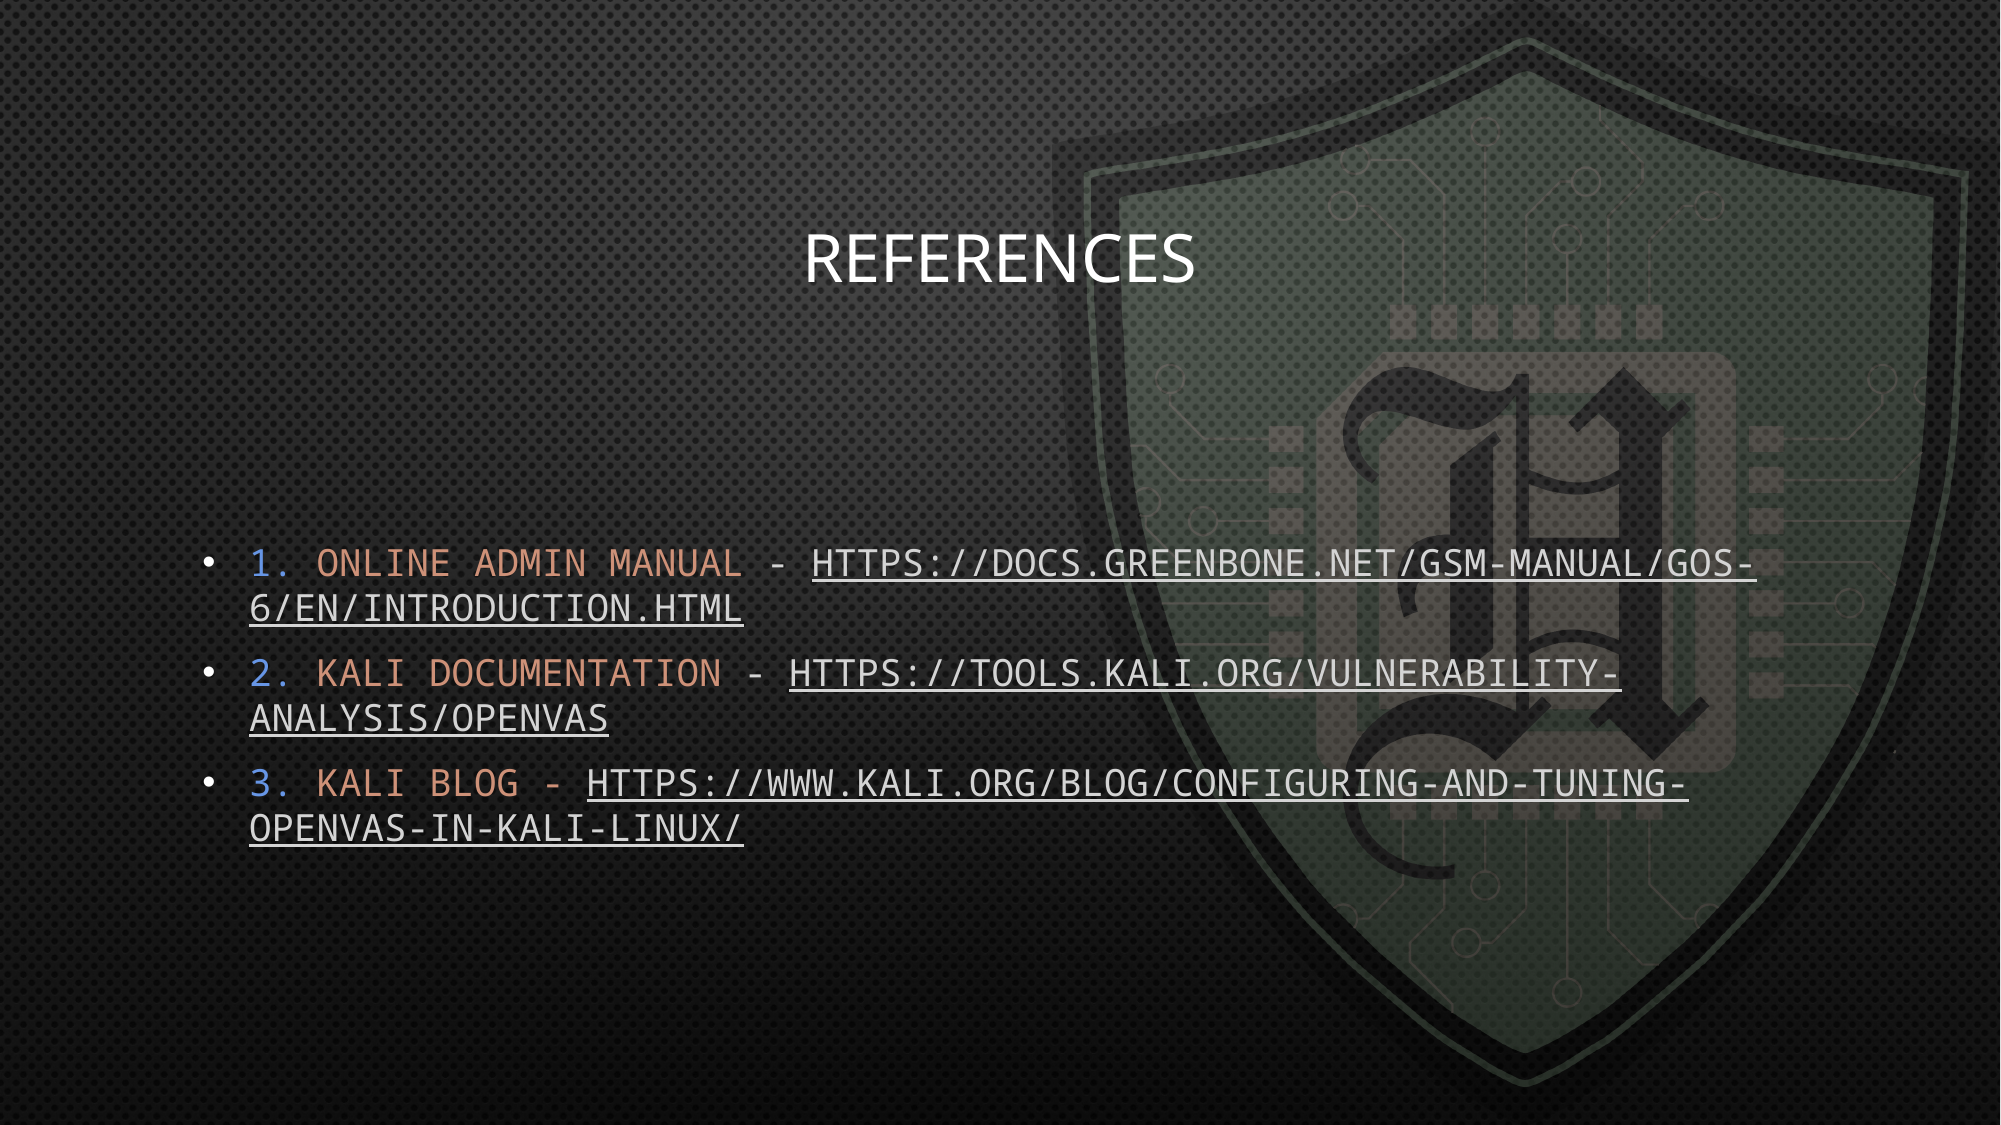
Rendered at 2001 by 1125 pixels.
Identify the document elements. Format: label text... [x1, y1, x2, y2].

list 1. Online Admin Manual - https://docs.greenbone.net/GSM-Manual/gos-6/en/introduction.html 2. Kali Documentation - https://tools.kali.org/vulnerability-analysis/openvas 3. Kali Blog - https://www.kali.org/blog/configuring-and-tuning-openvas-in-kali-linux/ [187, 437, 1813, 950]
title References [187, 99, 1813, 413]
